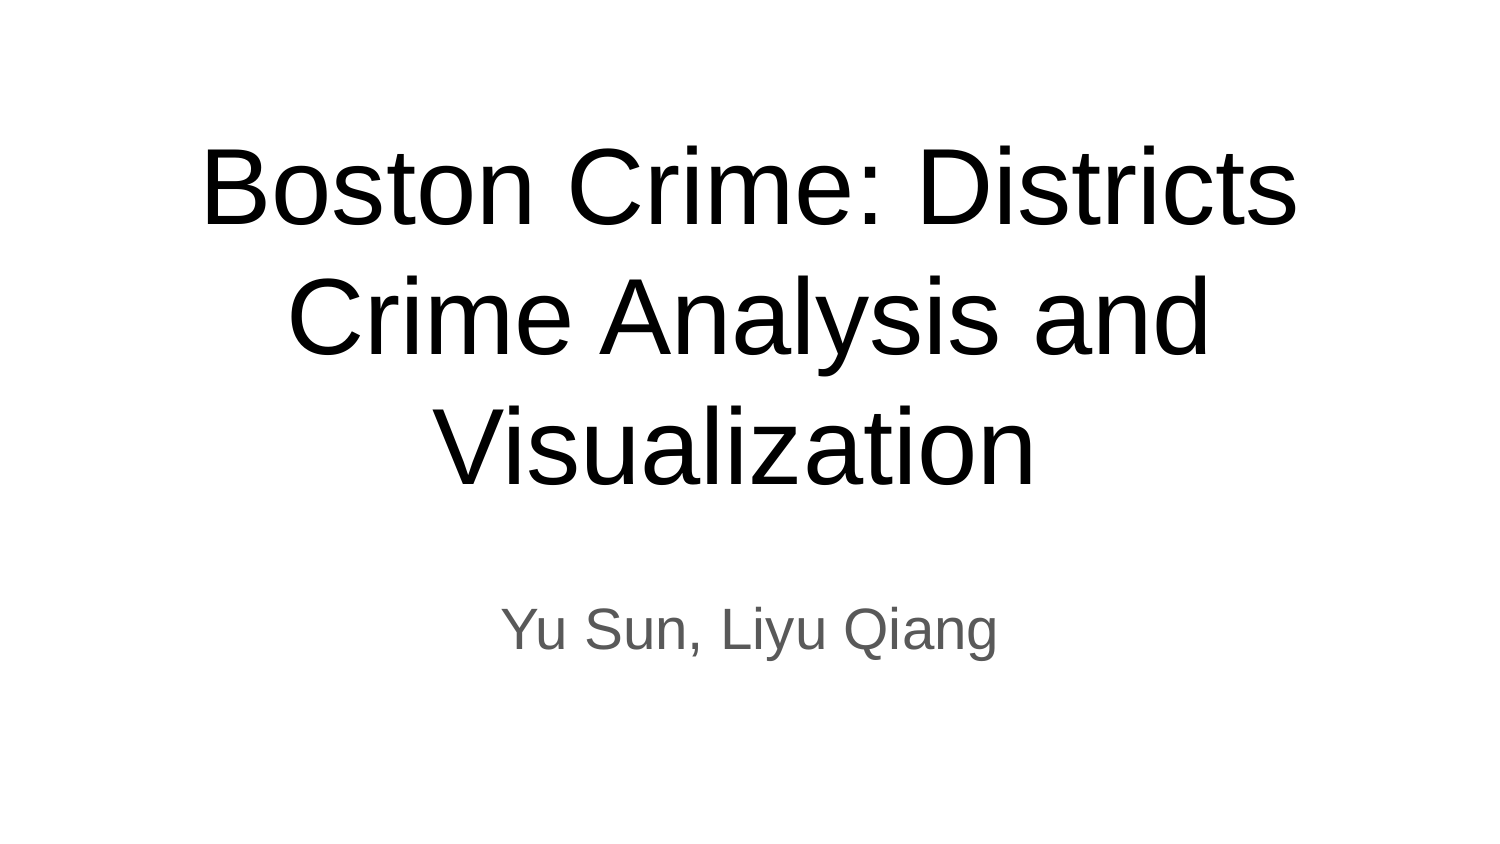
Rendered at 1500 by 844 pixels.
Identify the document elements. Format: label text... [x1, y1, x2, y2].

subtitle Yu Sun, Liyu Qiang [51, 575, 1449, 706]
title Boston Crime: Districts Crime Analysis and Visualization [51, 184, 1449, 521]
